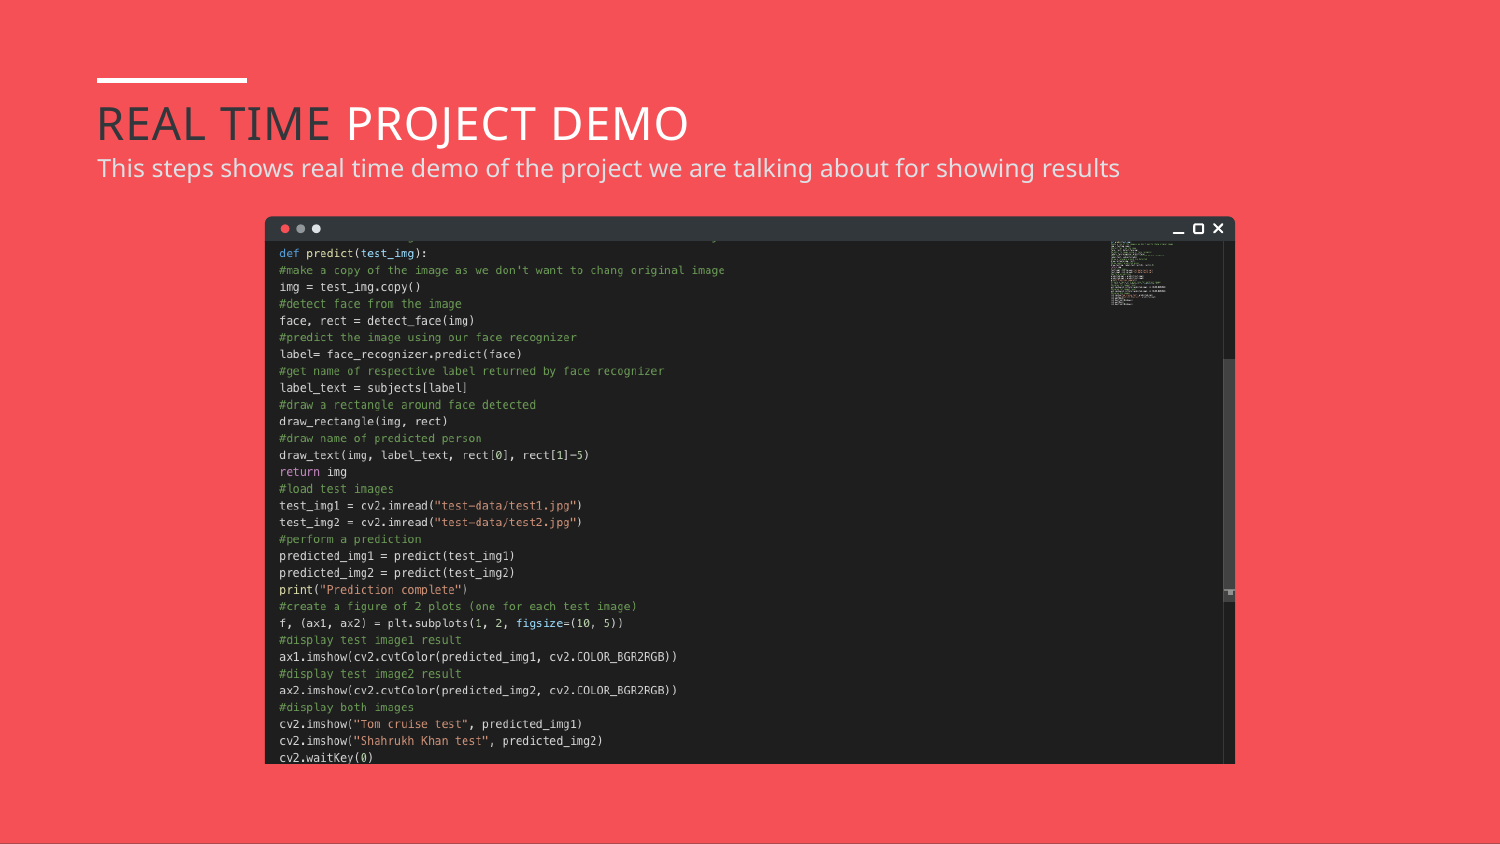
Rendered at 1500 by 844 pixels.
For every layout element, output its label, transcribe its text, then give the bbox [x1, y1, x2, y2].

list This steps shows real time demo of the project we are talking about for showing results [97, 157, 1403, 181]
picture [264, 241, 1236, 764]
list Real time project demo [95, 94, 1401, 158]
